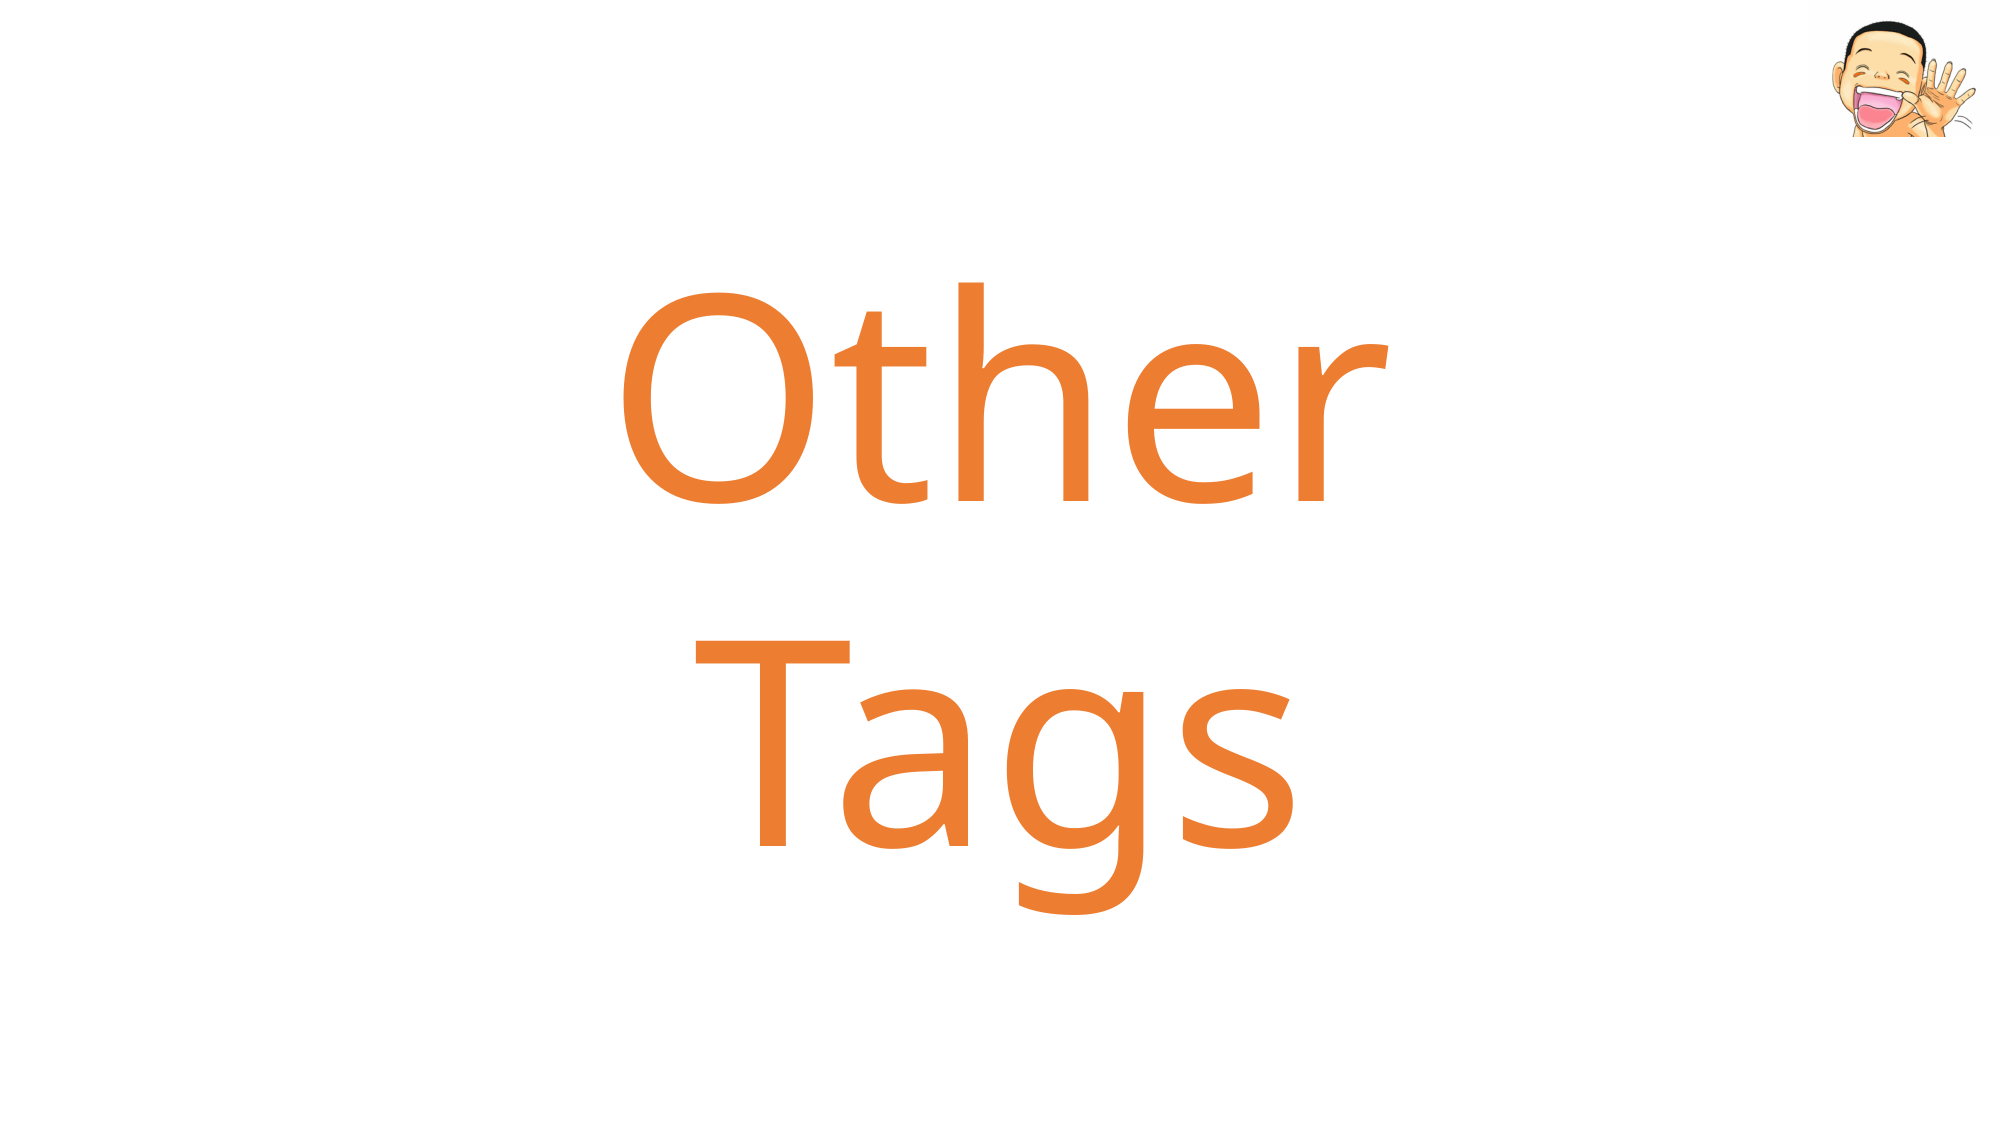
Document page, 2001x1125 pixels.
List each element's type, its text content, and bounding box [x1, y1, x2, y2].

picture [1808, 0, 2000, 137]
text_box Other Tags [0, 206, 2000, 912]
